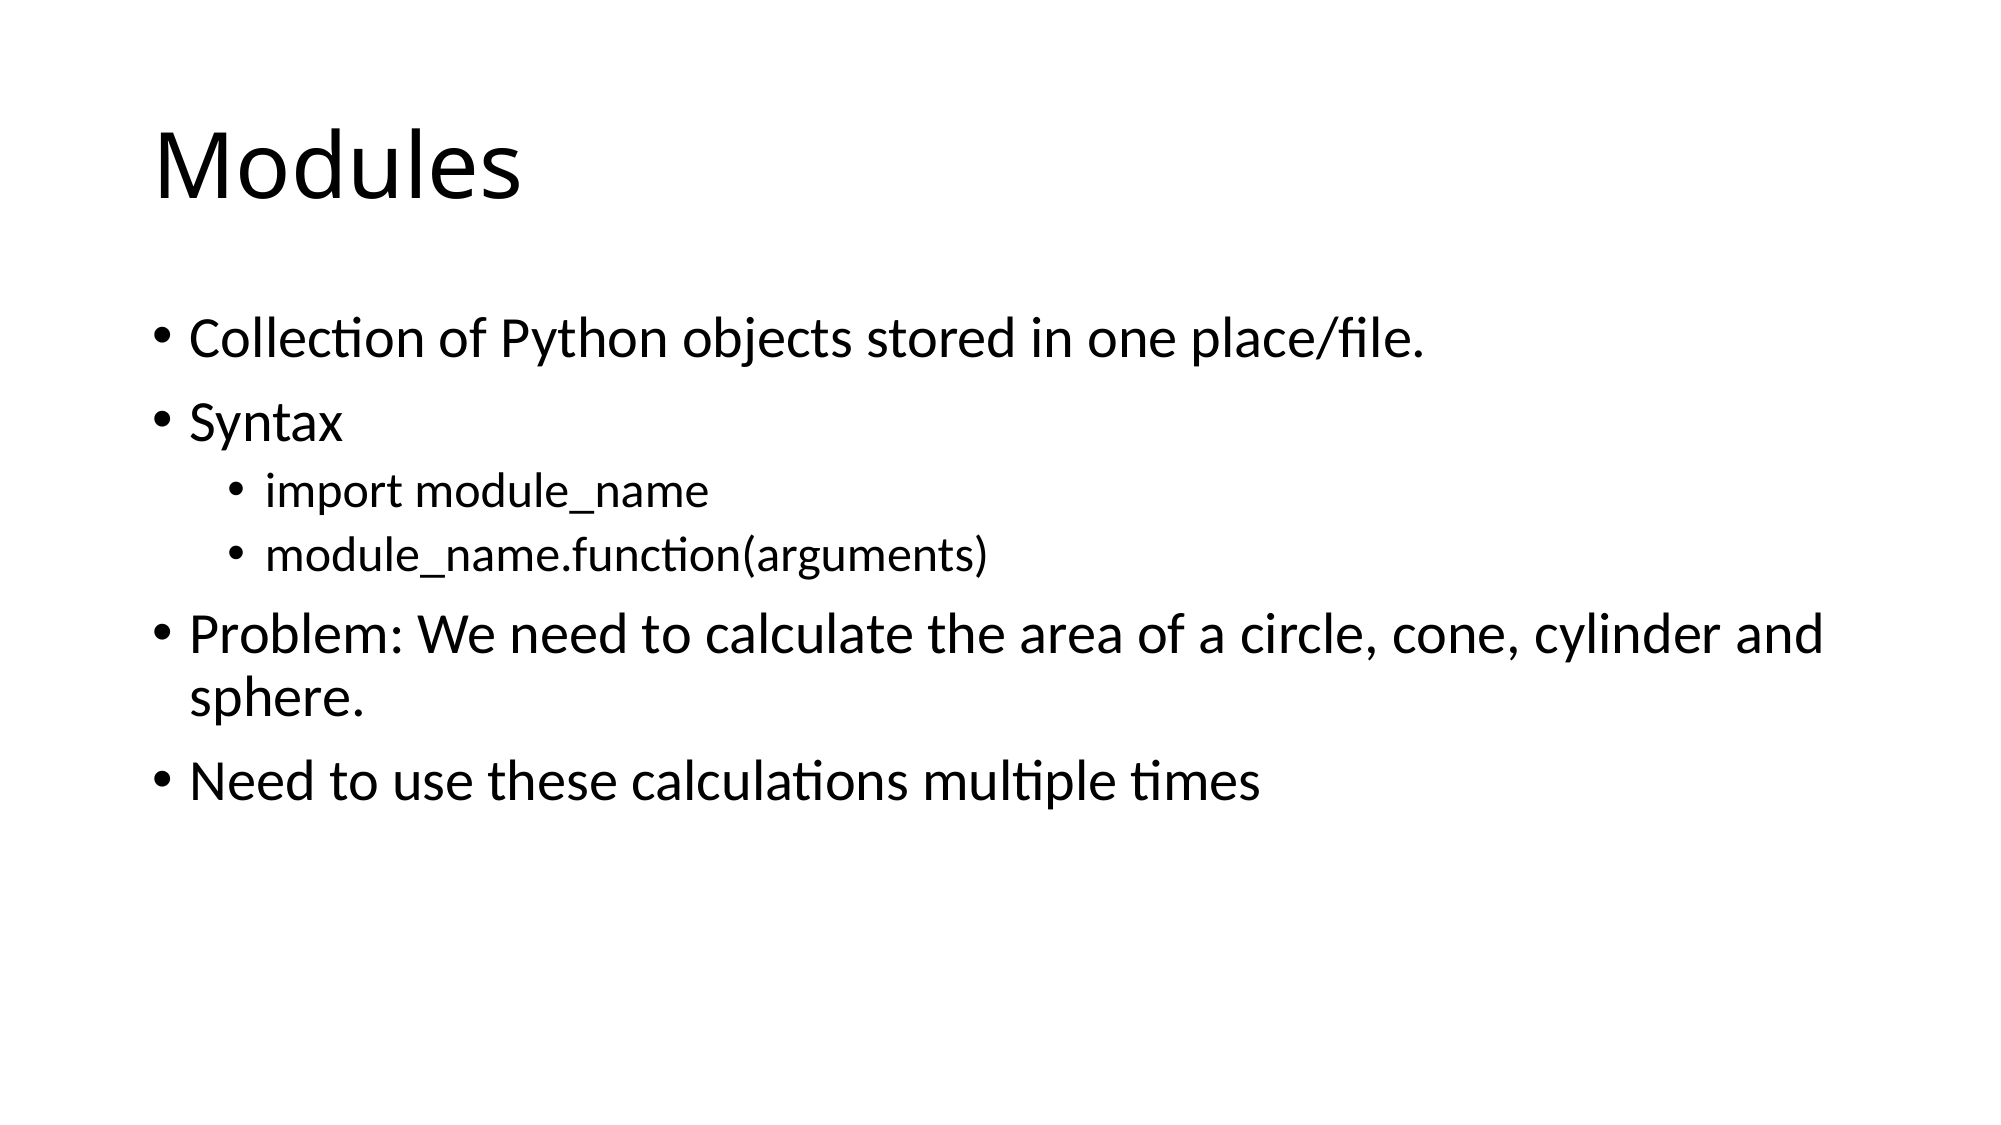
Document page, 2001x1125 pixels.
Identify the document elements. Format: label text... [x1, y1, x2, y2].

list Collection of Python objects stored in one place/file. Syntax import module_name module_name.function(arguments) Problem: We need to calculate the area of a circle, cone, cylinder and sphere. Need to use these calculations multiple times [137, 299, 1863, 1014]
title Modules [137, 59, 1863, 278]
